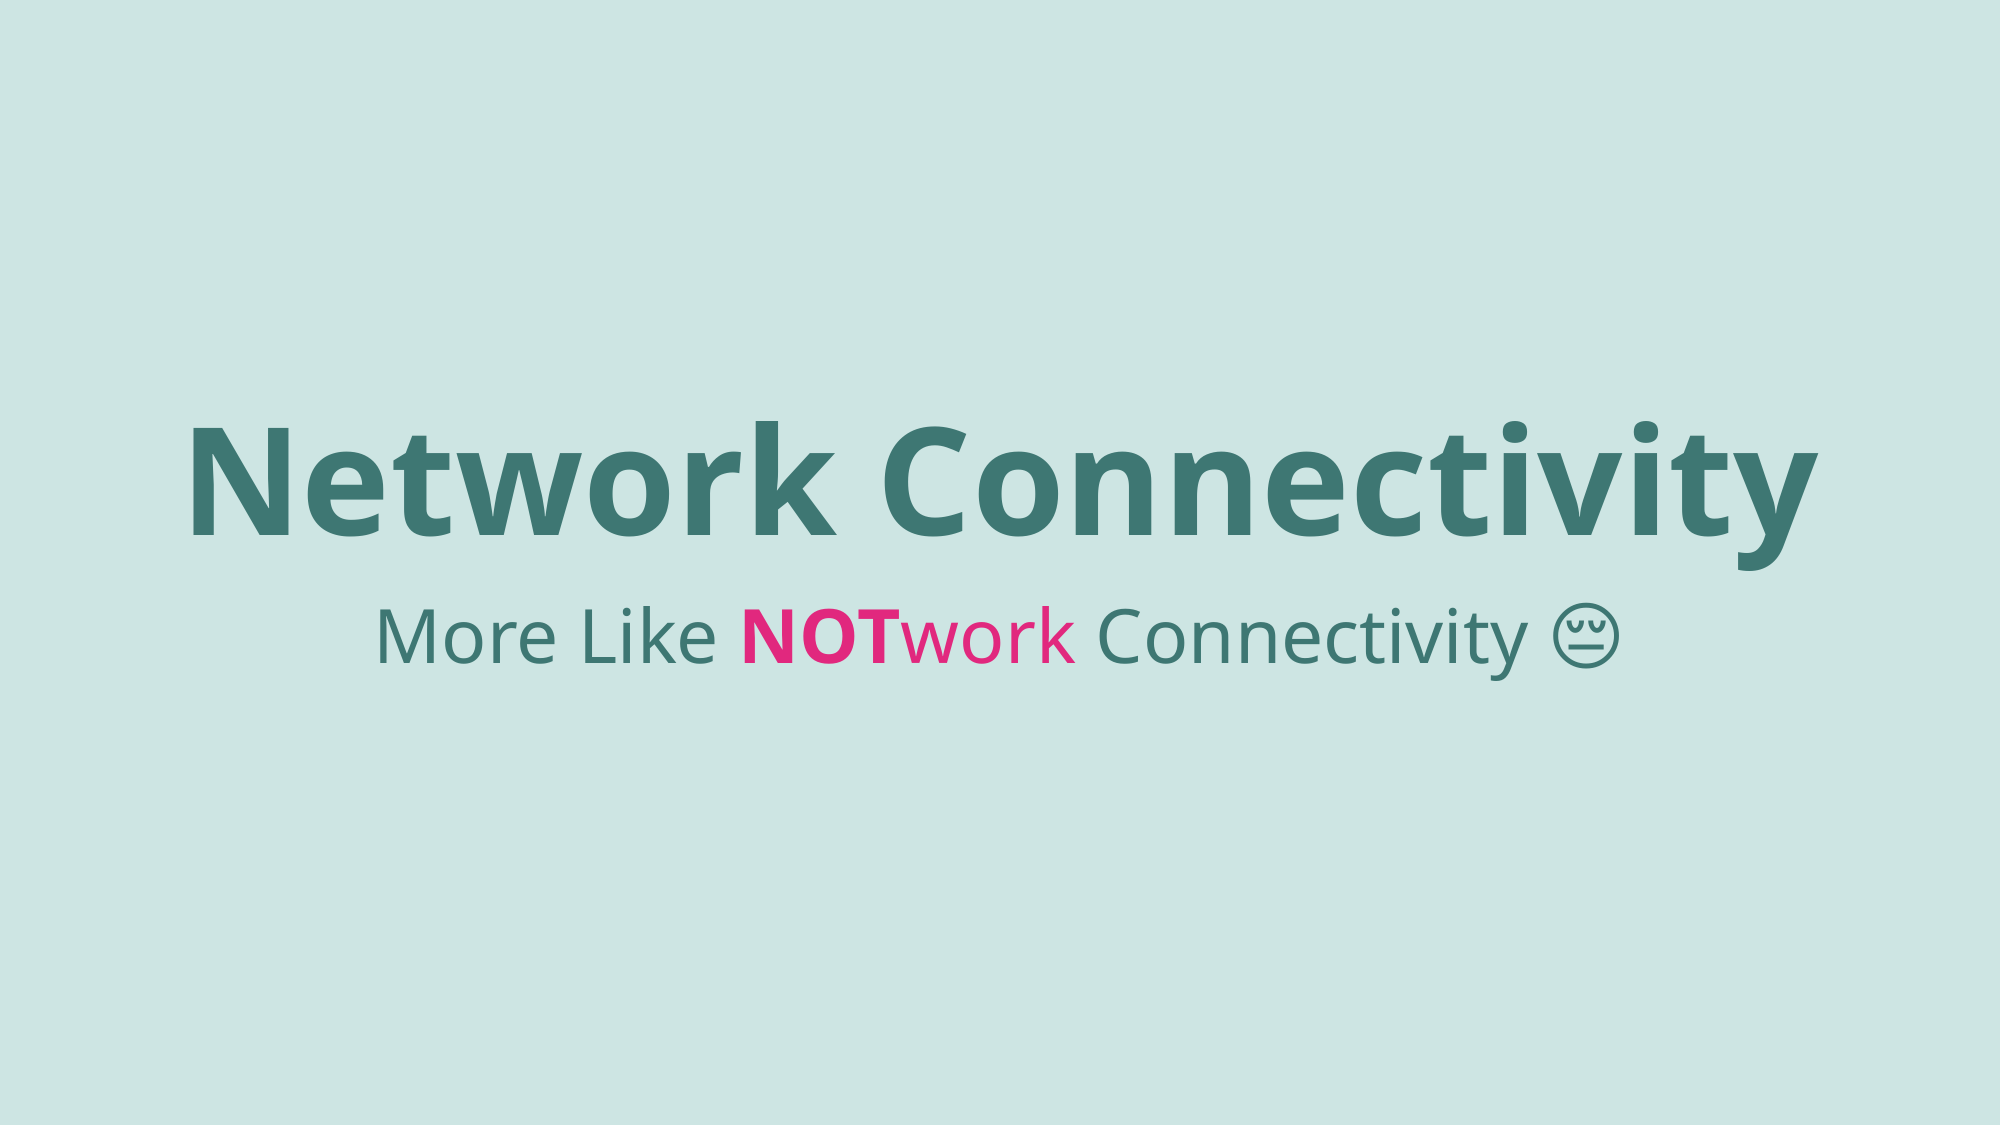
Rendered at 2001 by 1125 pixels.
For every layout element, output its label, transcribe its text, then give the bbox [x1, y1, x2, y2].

subtitle More Like NOTwork Connectivity 😔 [0, 590, 2000, 863]
title Network Connectivity [0, 184, 2000, 576]
